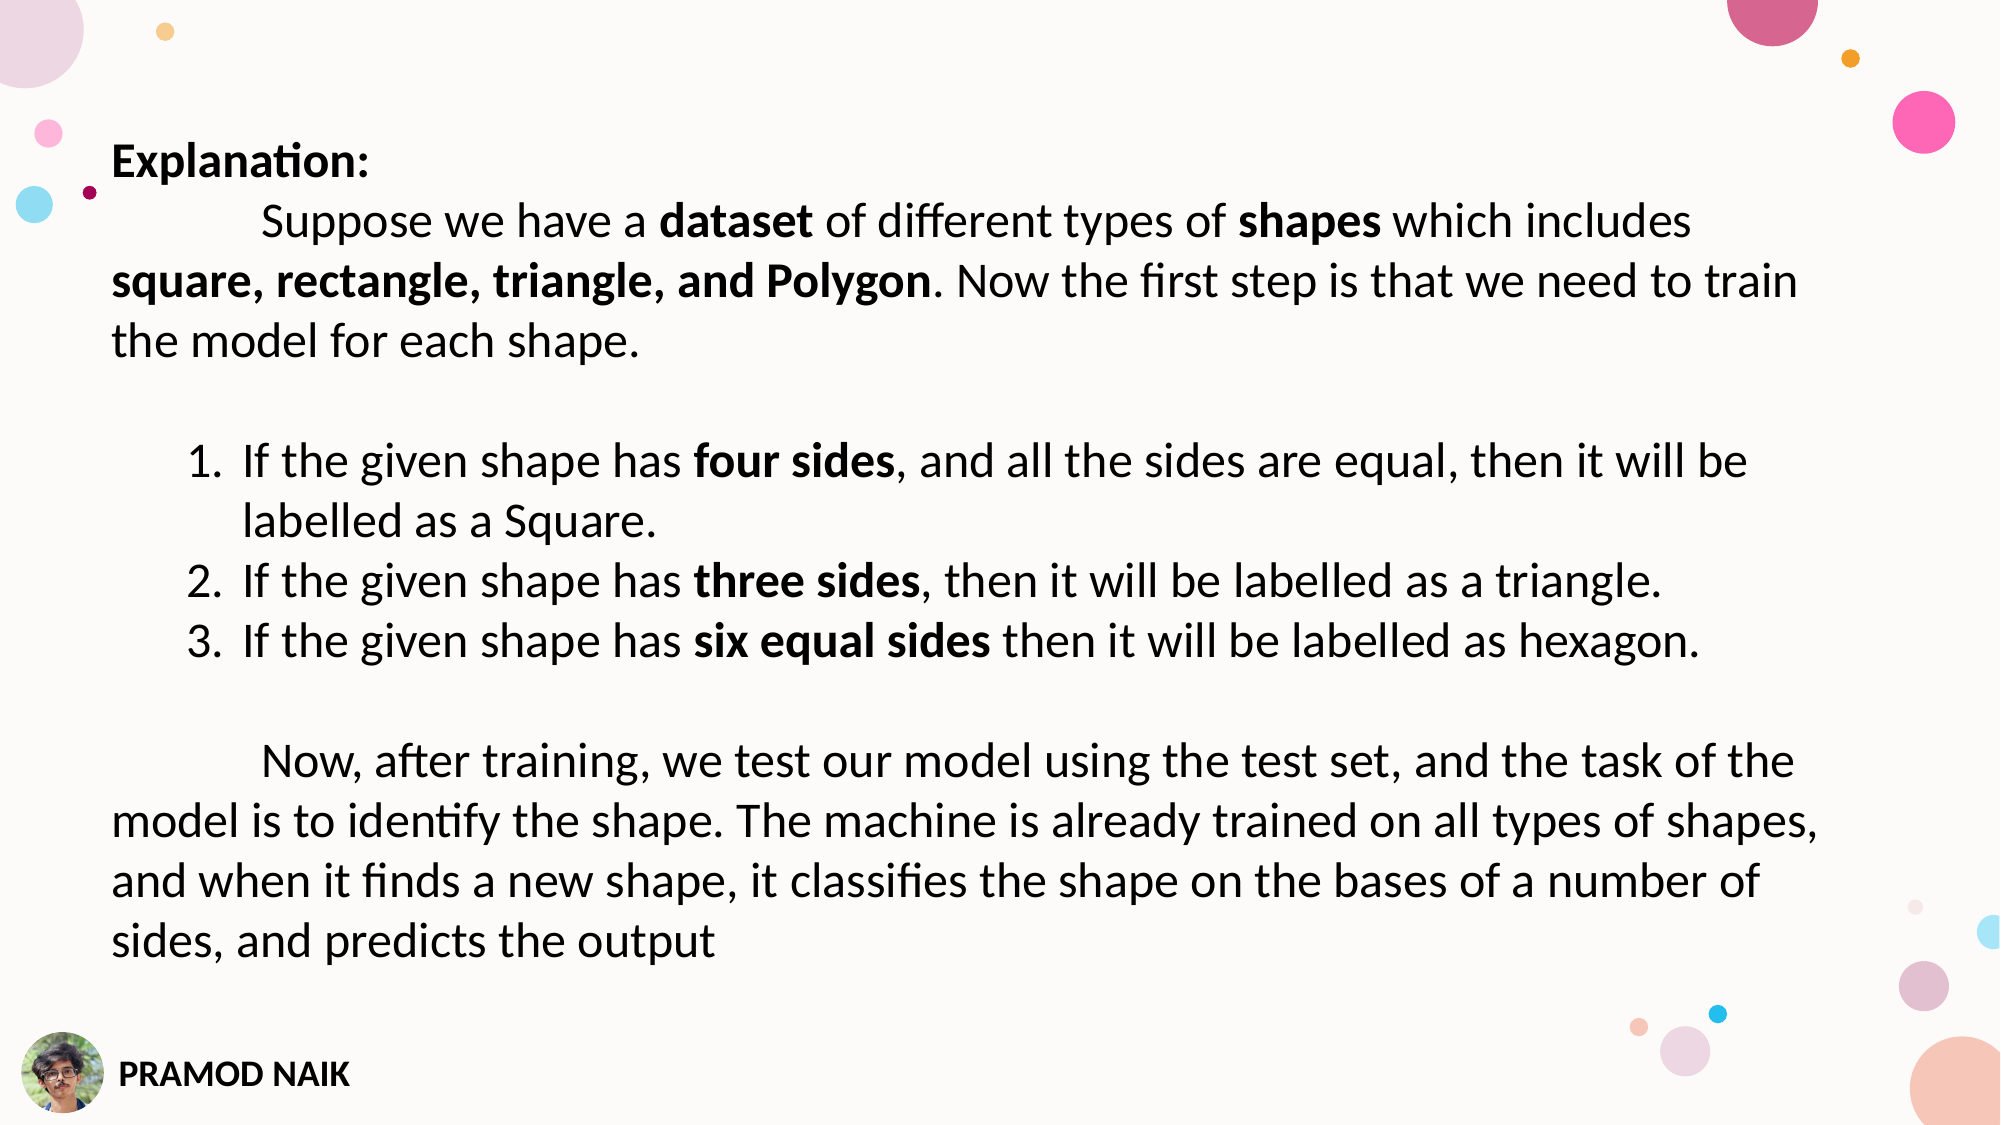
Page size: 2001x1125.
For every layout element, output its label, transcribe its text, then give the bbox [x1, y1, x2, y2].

picture [21, 1031, 104, 1114]
text_box Explanation: Suppose we have a dataset of different types of shapes which includes square, rectangle, triangle, and Polygon. Now the first step is that we need to train the model for each shape. If the given shape has four sides, and all the sides are equal, then it will be labelled as a Square. If the given shape has three sides, then it will be labelled as a triangle. If the given shape has six equal sides then it will be labelled as hexagon. Now, after training, we test our model using the test set, and the task of the model is to identify the shape. The machine is already trained on all types of shapes, and when it finds a new shape, it classifies the shape on the bases of a number of sides, and predicts the output [96, 120, 1871, 975]
